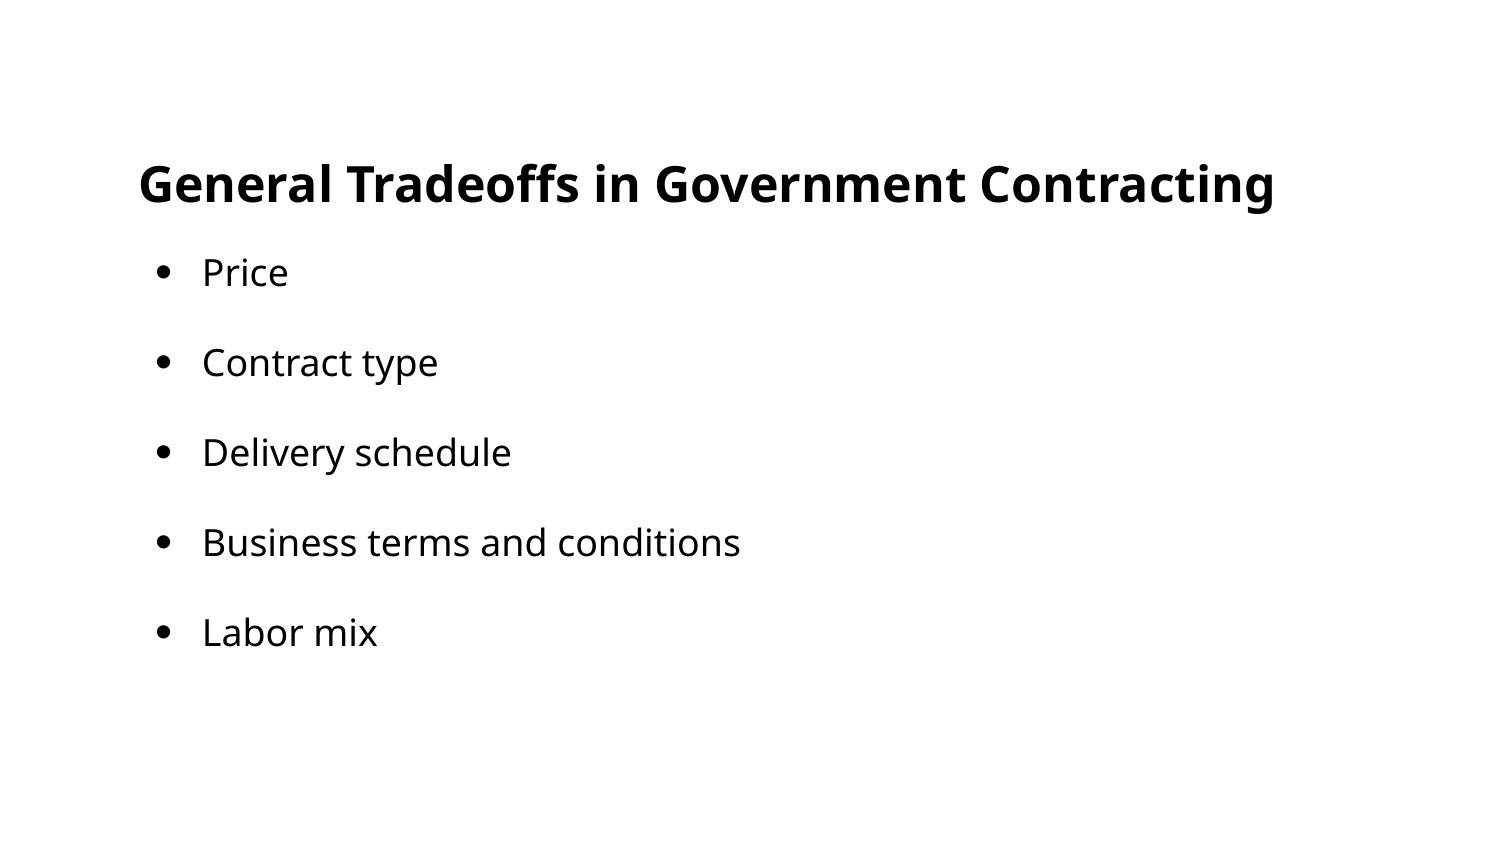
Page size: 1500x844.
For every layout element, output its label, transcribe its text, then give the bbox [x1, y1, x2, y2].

title General Tradeoffs in Government Contracting [123, 137, 1377, 219]
text_box Price Contract type Delivery schedule Business terms and conditions Labor mix [121, 241, 1214, 697]
